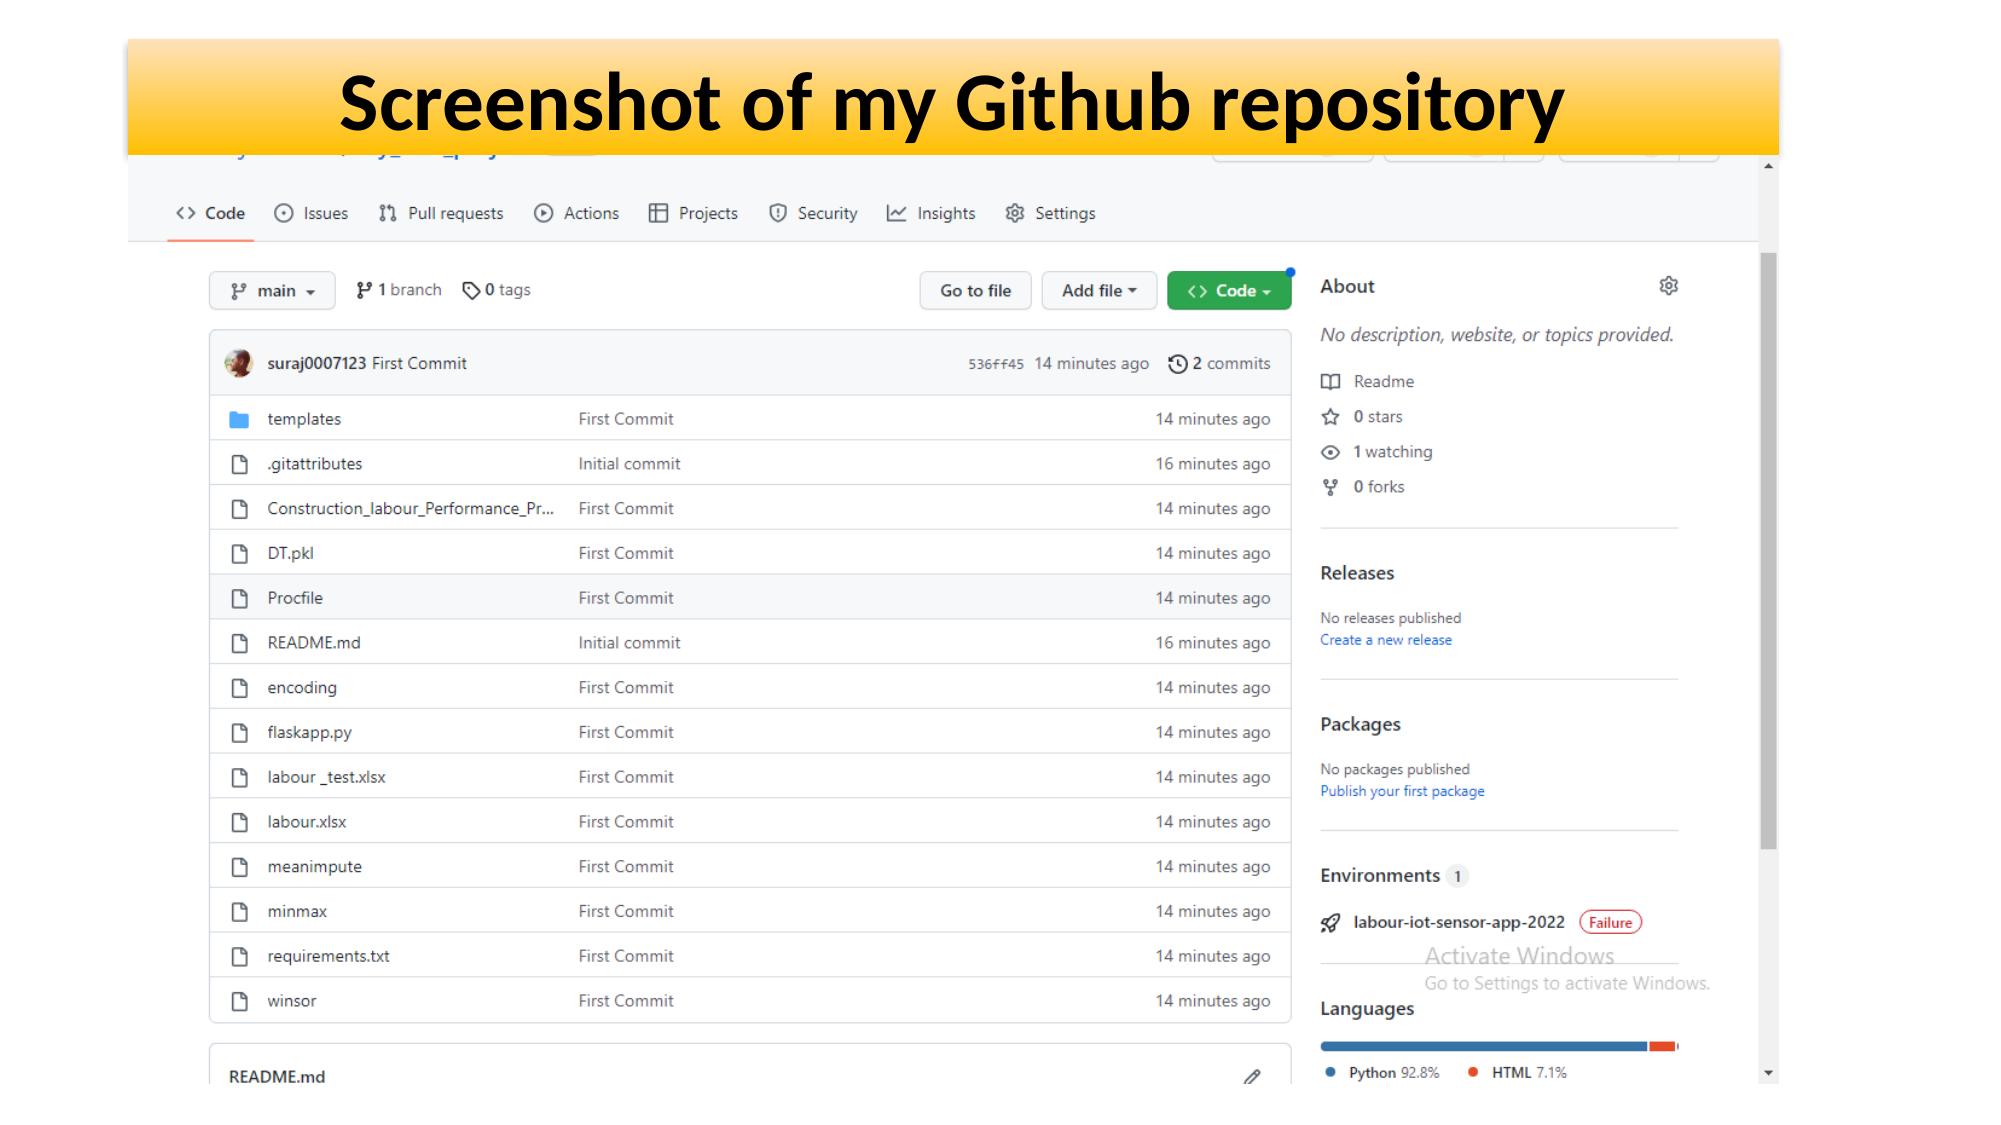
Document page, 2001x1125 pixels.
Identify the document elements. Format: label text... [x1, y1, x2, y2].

text_box Screenshot of my Github repository [128, 39, 1779, 155]
picture [128, 155, 1779, 1084]
